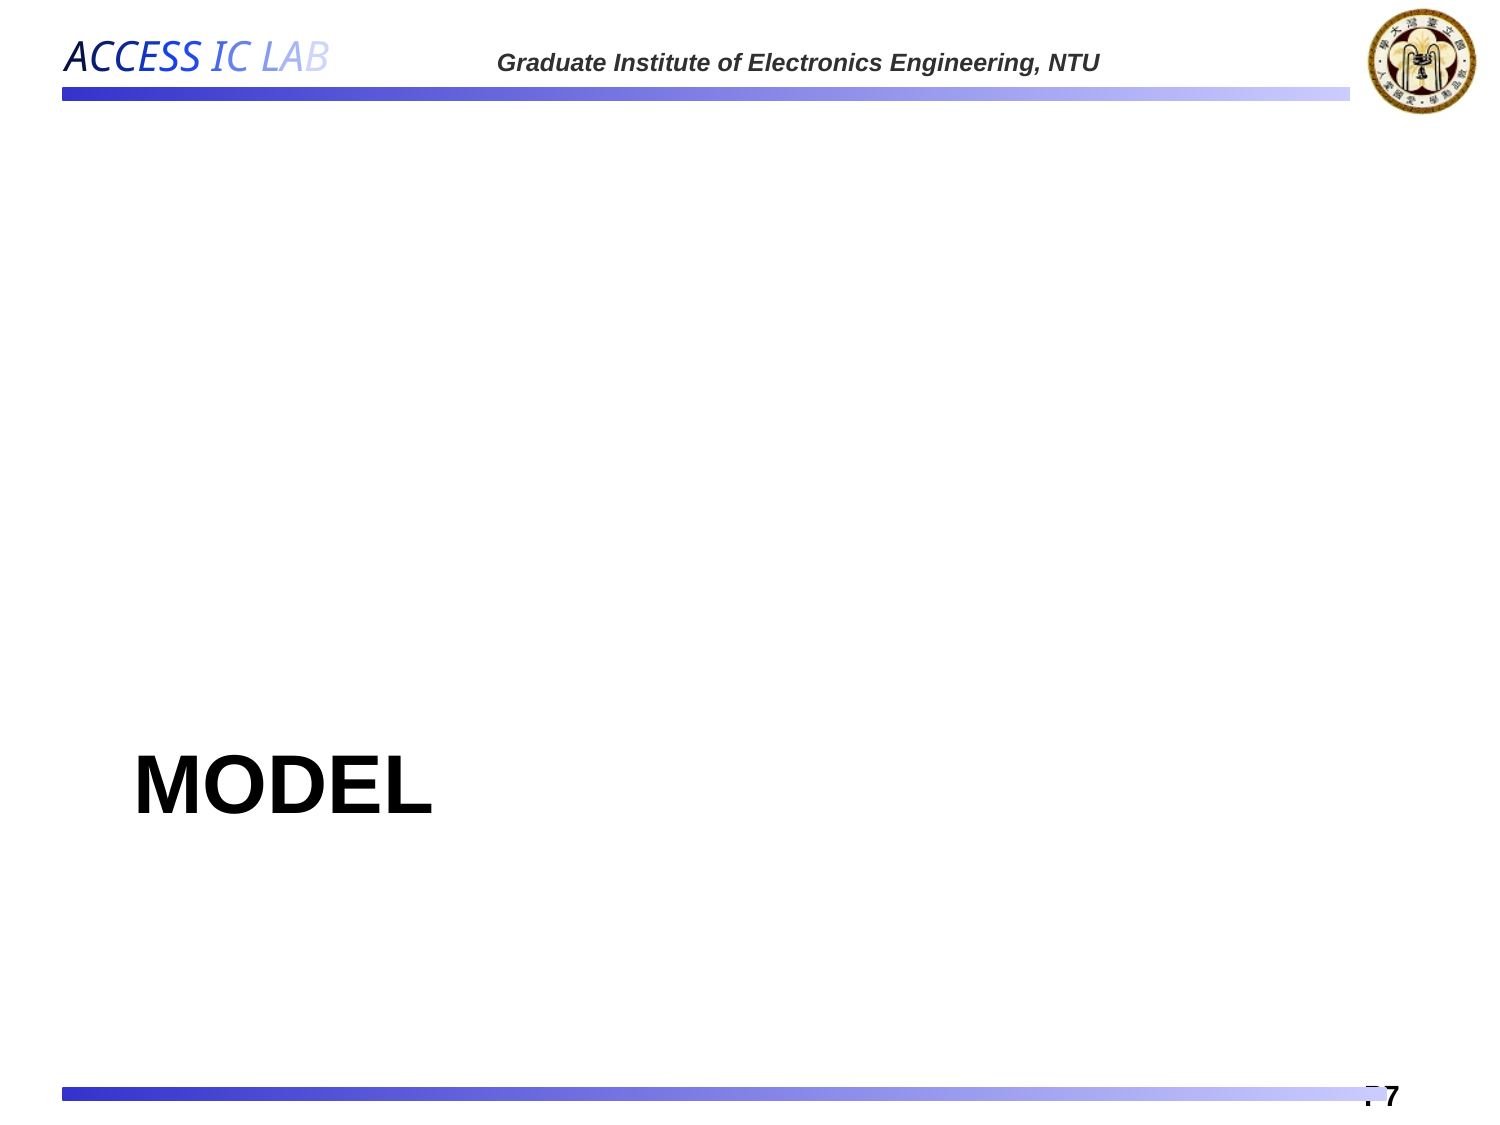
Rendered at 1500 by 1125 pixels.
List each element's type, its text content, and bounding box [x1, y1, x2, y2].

picture [1359, 0, 1488, 125]
title Model [118, 722, 1394, 947]
